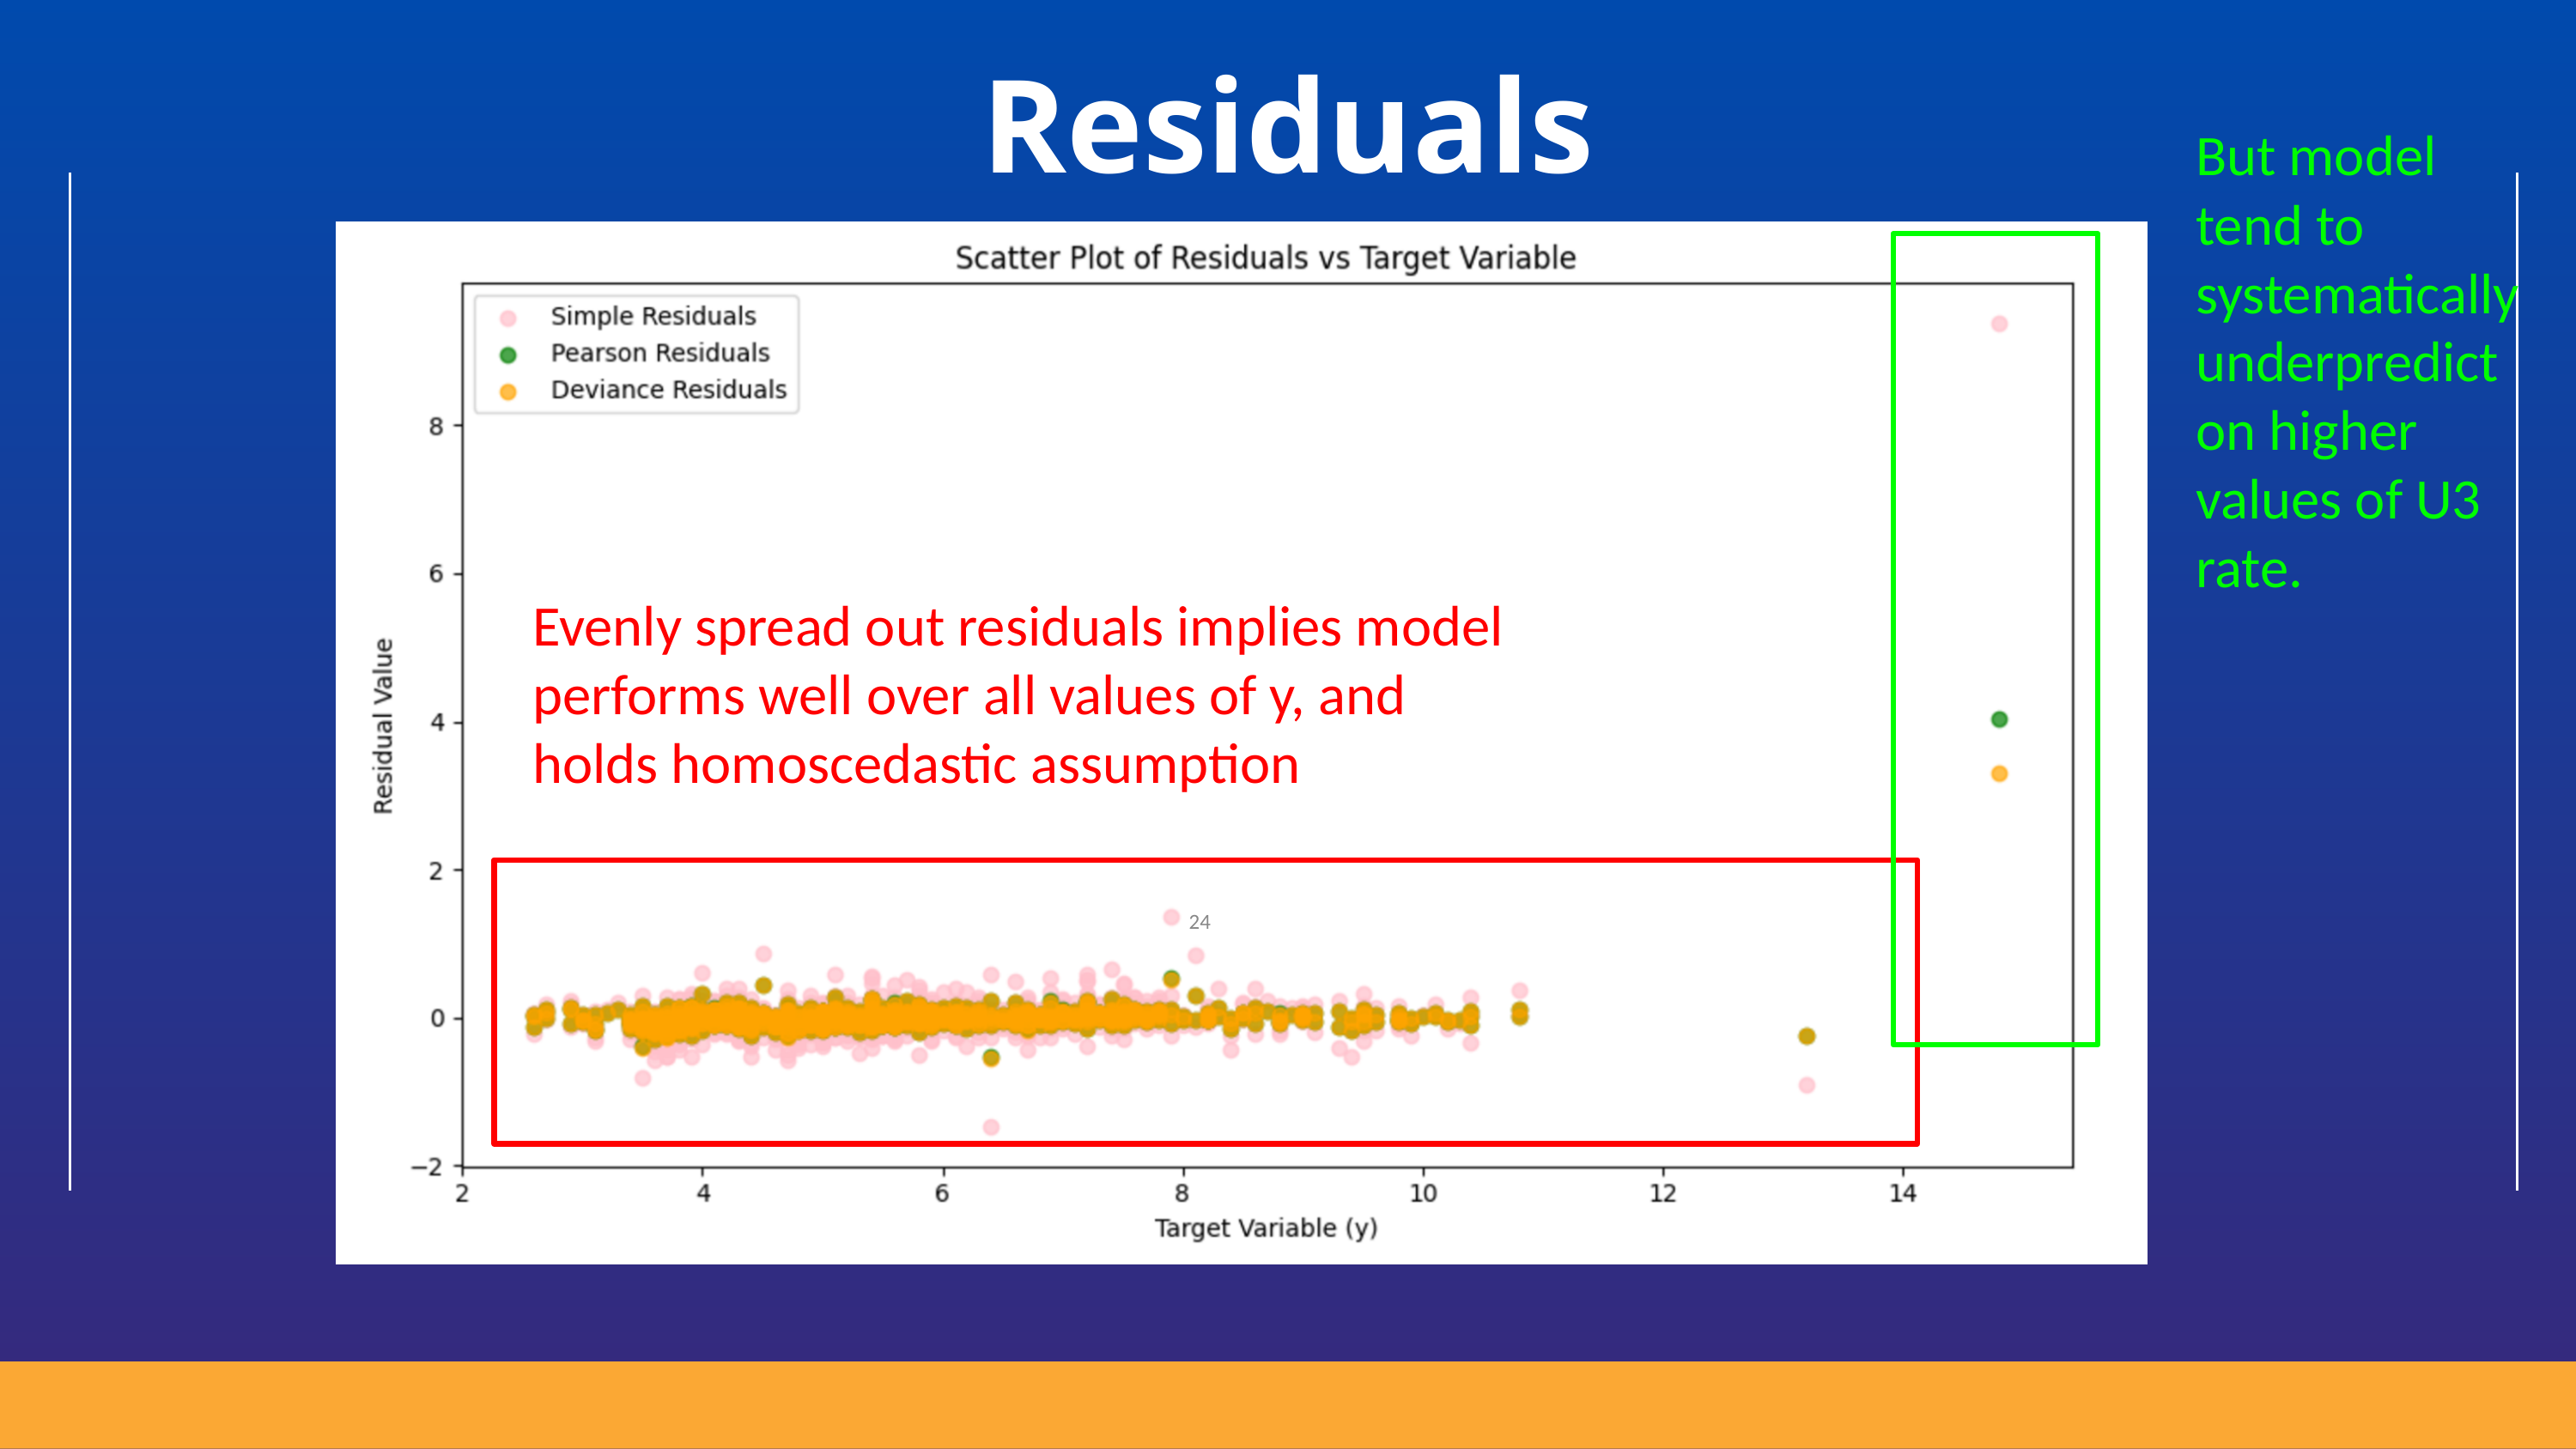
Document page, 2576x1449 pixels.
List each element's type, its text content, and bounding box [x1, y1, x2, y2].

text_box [0, 1285, 2576, 1449]
text_box But model tend to systematically underpredict on higher values of U3 rate. [2183, 106, 2549, 349]
picture [336, 221, 2148, 1264]
text_box Residuals [454, 44, 2122, 199]
